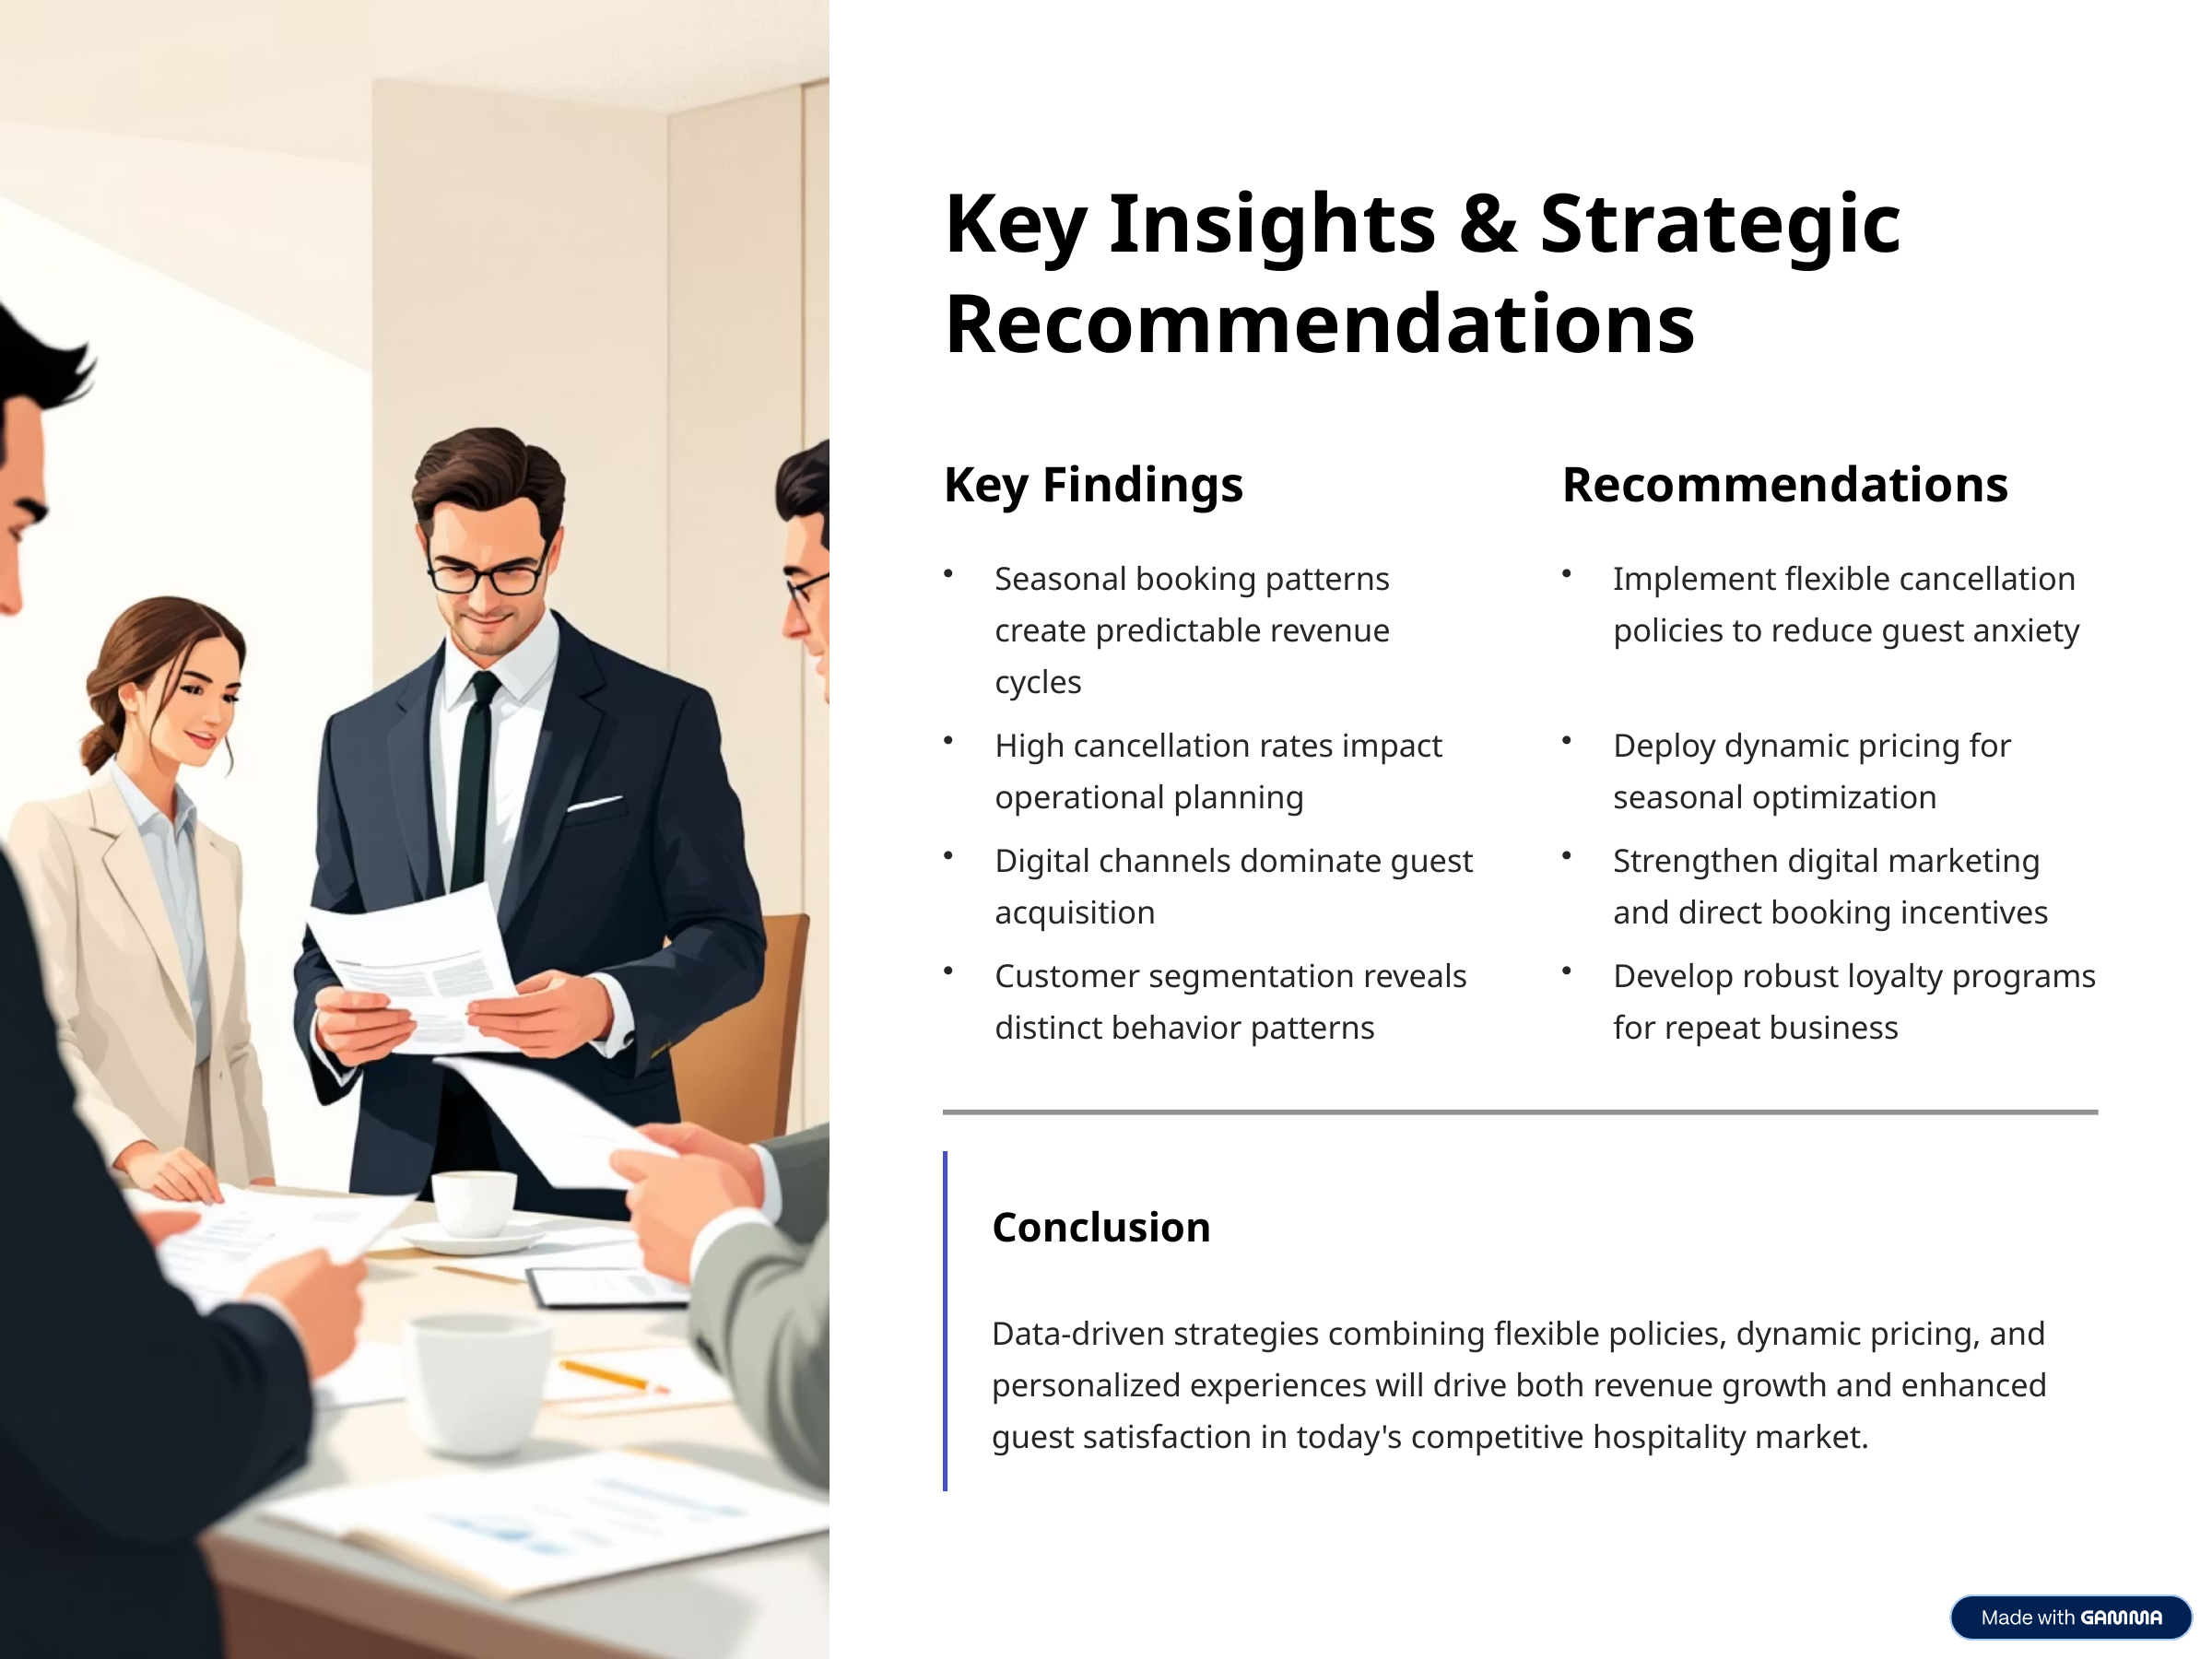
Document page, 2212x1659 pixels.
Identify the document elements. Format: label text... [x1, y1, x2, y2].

text_box Seasonal booking patterns create predictable revenue cycles [943, 544, 1481, 700]
picture [1941, 1586, 2202, 1649]
text_box Key Insights & Strategic Recommendations [943, 167, 2099, 371]
text_box High cancellation rates impact operational planning [943, 712, 1481, 816]
text_box [943, 1151, 948, 1492]
text_box Implement flexible cancellation policies to reduce guest anxiety [1561, 544, 2100, 700]
text_box Key Findings [943, 451, 1430, 512]
text_box Develop robust loyalty programs for repeat business [1561, 941, 2100, 1046]
text_box Customer segmentation reveals distinct behavior patterns [943, 941, 1481, 1046]
text_box Strengthen digital marketing and direct booking incentives [1561, 826, 2100, 931]
text_box [943, 1109, 2099, 1115]
text_box Data-driven strategies combining flexible policies, dynamic pricing, and personalized experiences will drive both revenue growth and enhanced guest satisfaction in today's competitive hospitality market. [991, 1299, 2099, 1455]
text_box Digital channels dominate guest acquisition [943, 826, 1481, 931]
text_box Deploy dynamic pricing for seasonal optimization [1561, 712, 2100, 816]
picture [0, 0, 830, 1659]
text_box Conclusion [991, 1200, 1397, 1251]
text_box Recommendations [1561, 451, 2049, 512]
